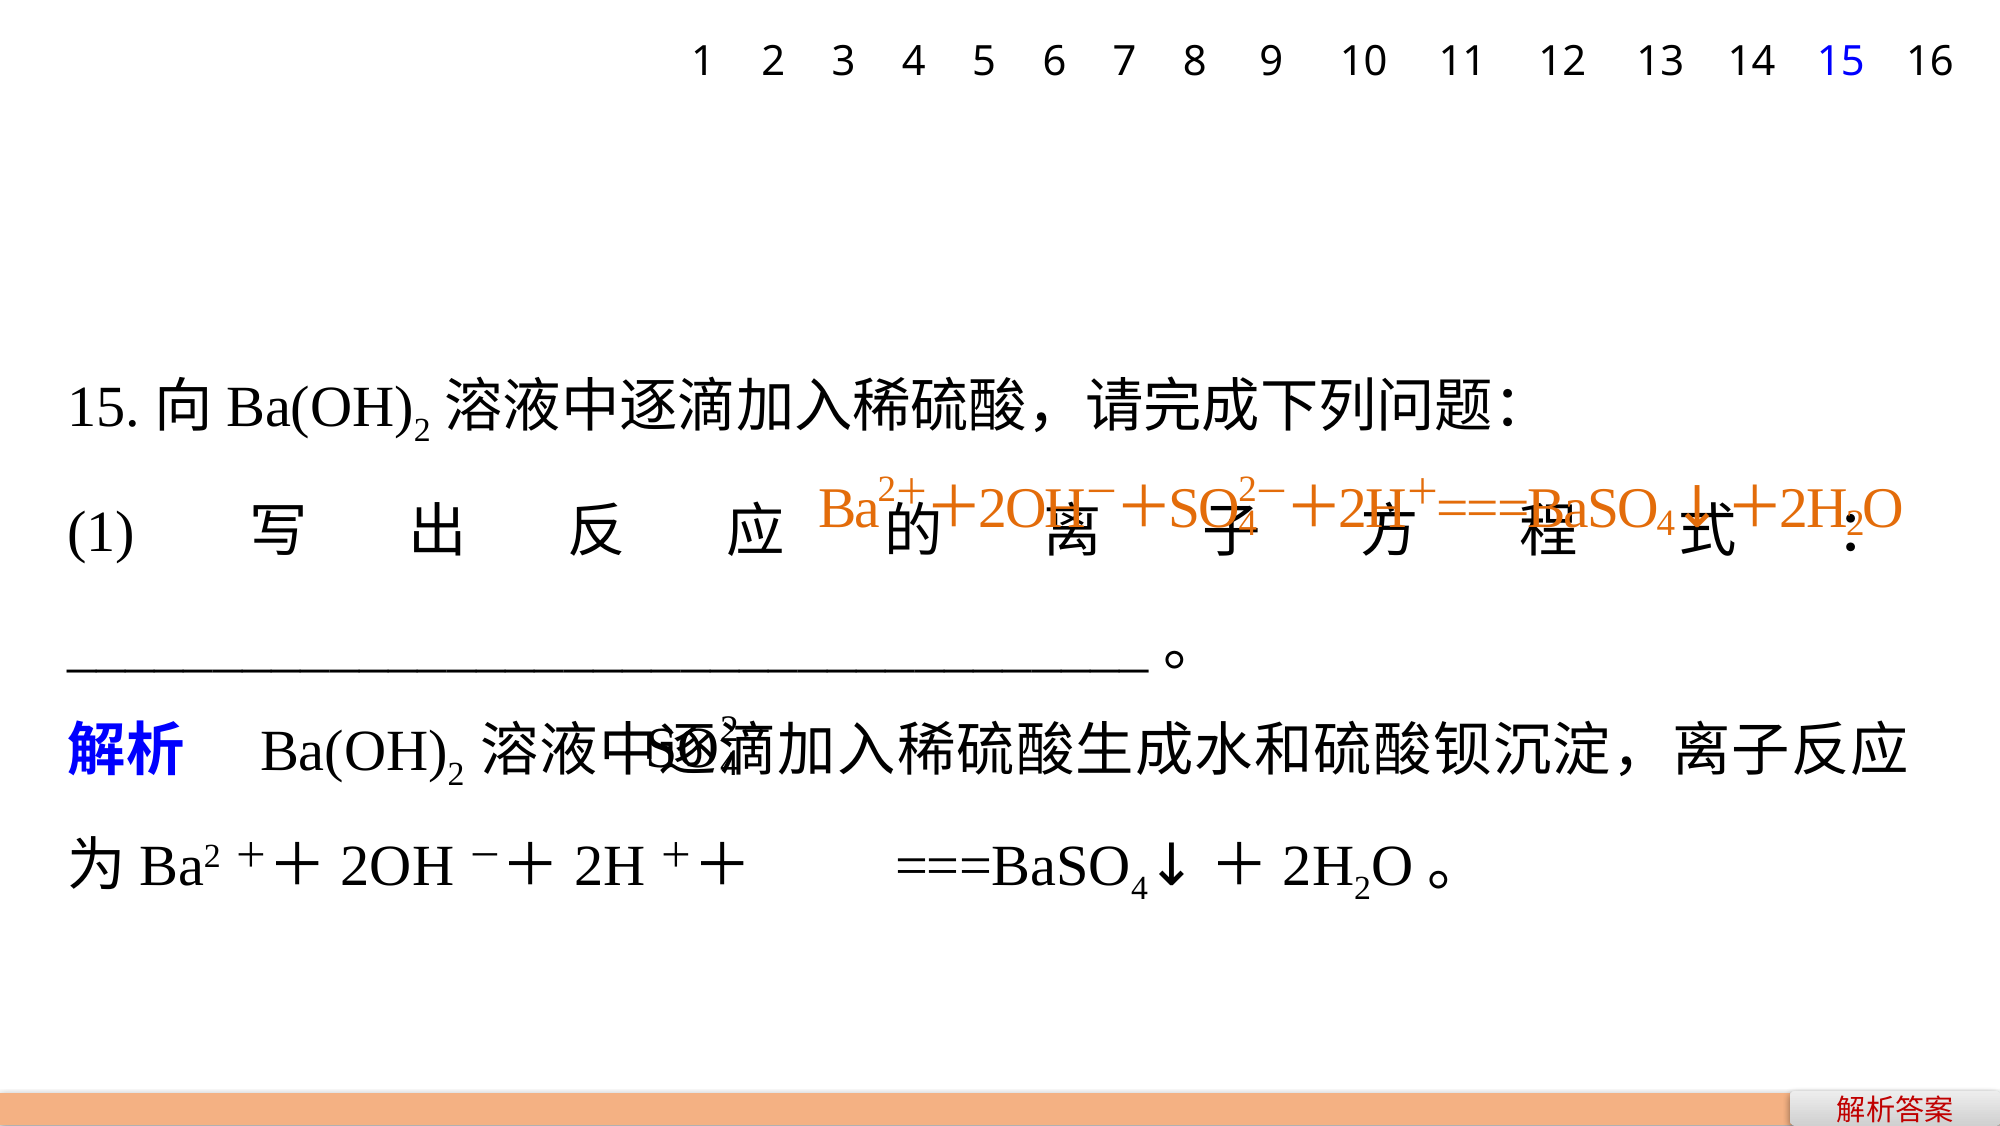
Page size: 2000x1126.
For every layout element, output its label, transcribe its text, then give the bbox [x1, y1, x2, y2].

text_box [0, 1092, 1787, 1126]
text_box 7 [1095, 11, 1155, 106]
text_box 5 [954, 11, 1014, 106]
text_box 6 [1024, 11, 1084, 106]
text_box 12 [1516, 11, 1609, 106]
text_box 10 [1318, 11, 1409, 106]
text_box 3 [814, 11, 874, 106]
text_box 8 [1165, 11, 1225, 106]
text_box 2 [743, 11, 804, 106]
text_box 16 [1890, 11, 1969, 106]
text_box 9 [1235, 11, 1308, 106]
text_box 15.向Ba(OH)2溶液中逐滴加入稀硫酸，请完成下列问题： (1)写出反应的离子方程式：_____________________________________。 解析 Ba(OH)2溶液中逐滴加入稀硫酸生成水和硫酸钡沉淀，离子反应为Ba2＋＋2OH－＋2H＋＋ ===BaSO4↓＋2H2O。 [52, 326, 1925, 914]
text_box 11 [1420, 11, 1506, 106]
text_box 15 [1801, 11, 1880, 106]
text_box 14 [1712, 11, 1791, 106]
text_box 4 [884, 11, 944, 106]
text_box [645, 699, 827, 821]
text_box 解析答案 [1788, 1089, 2000, 1126]
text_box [817, 467, 1983, 604]
text_box 13 [1619, 11, 1702, 106]
text_box 1 [673, 11, 733, 106]
